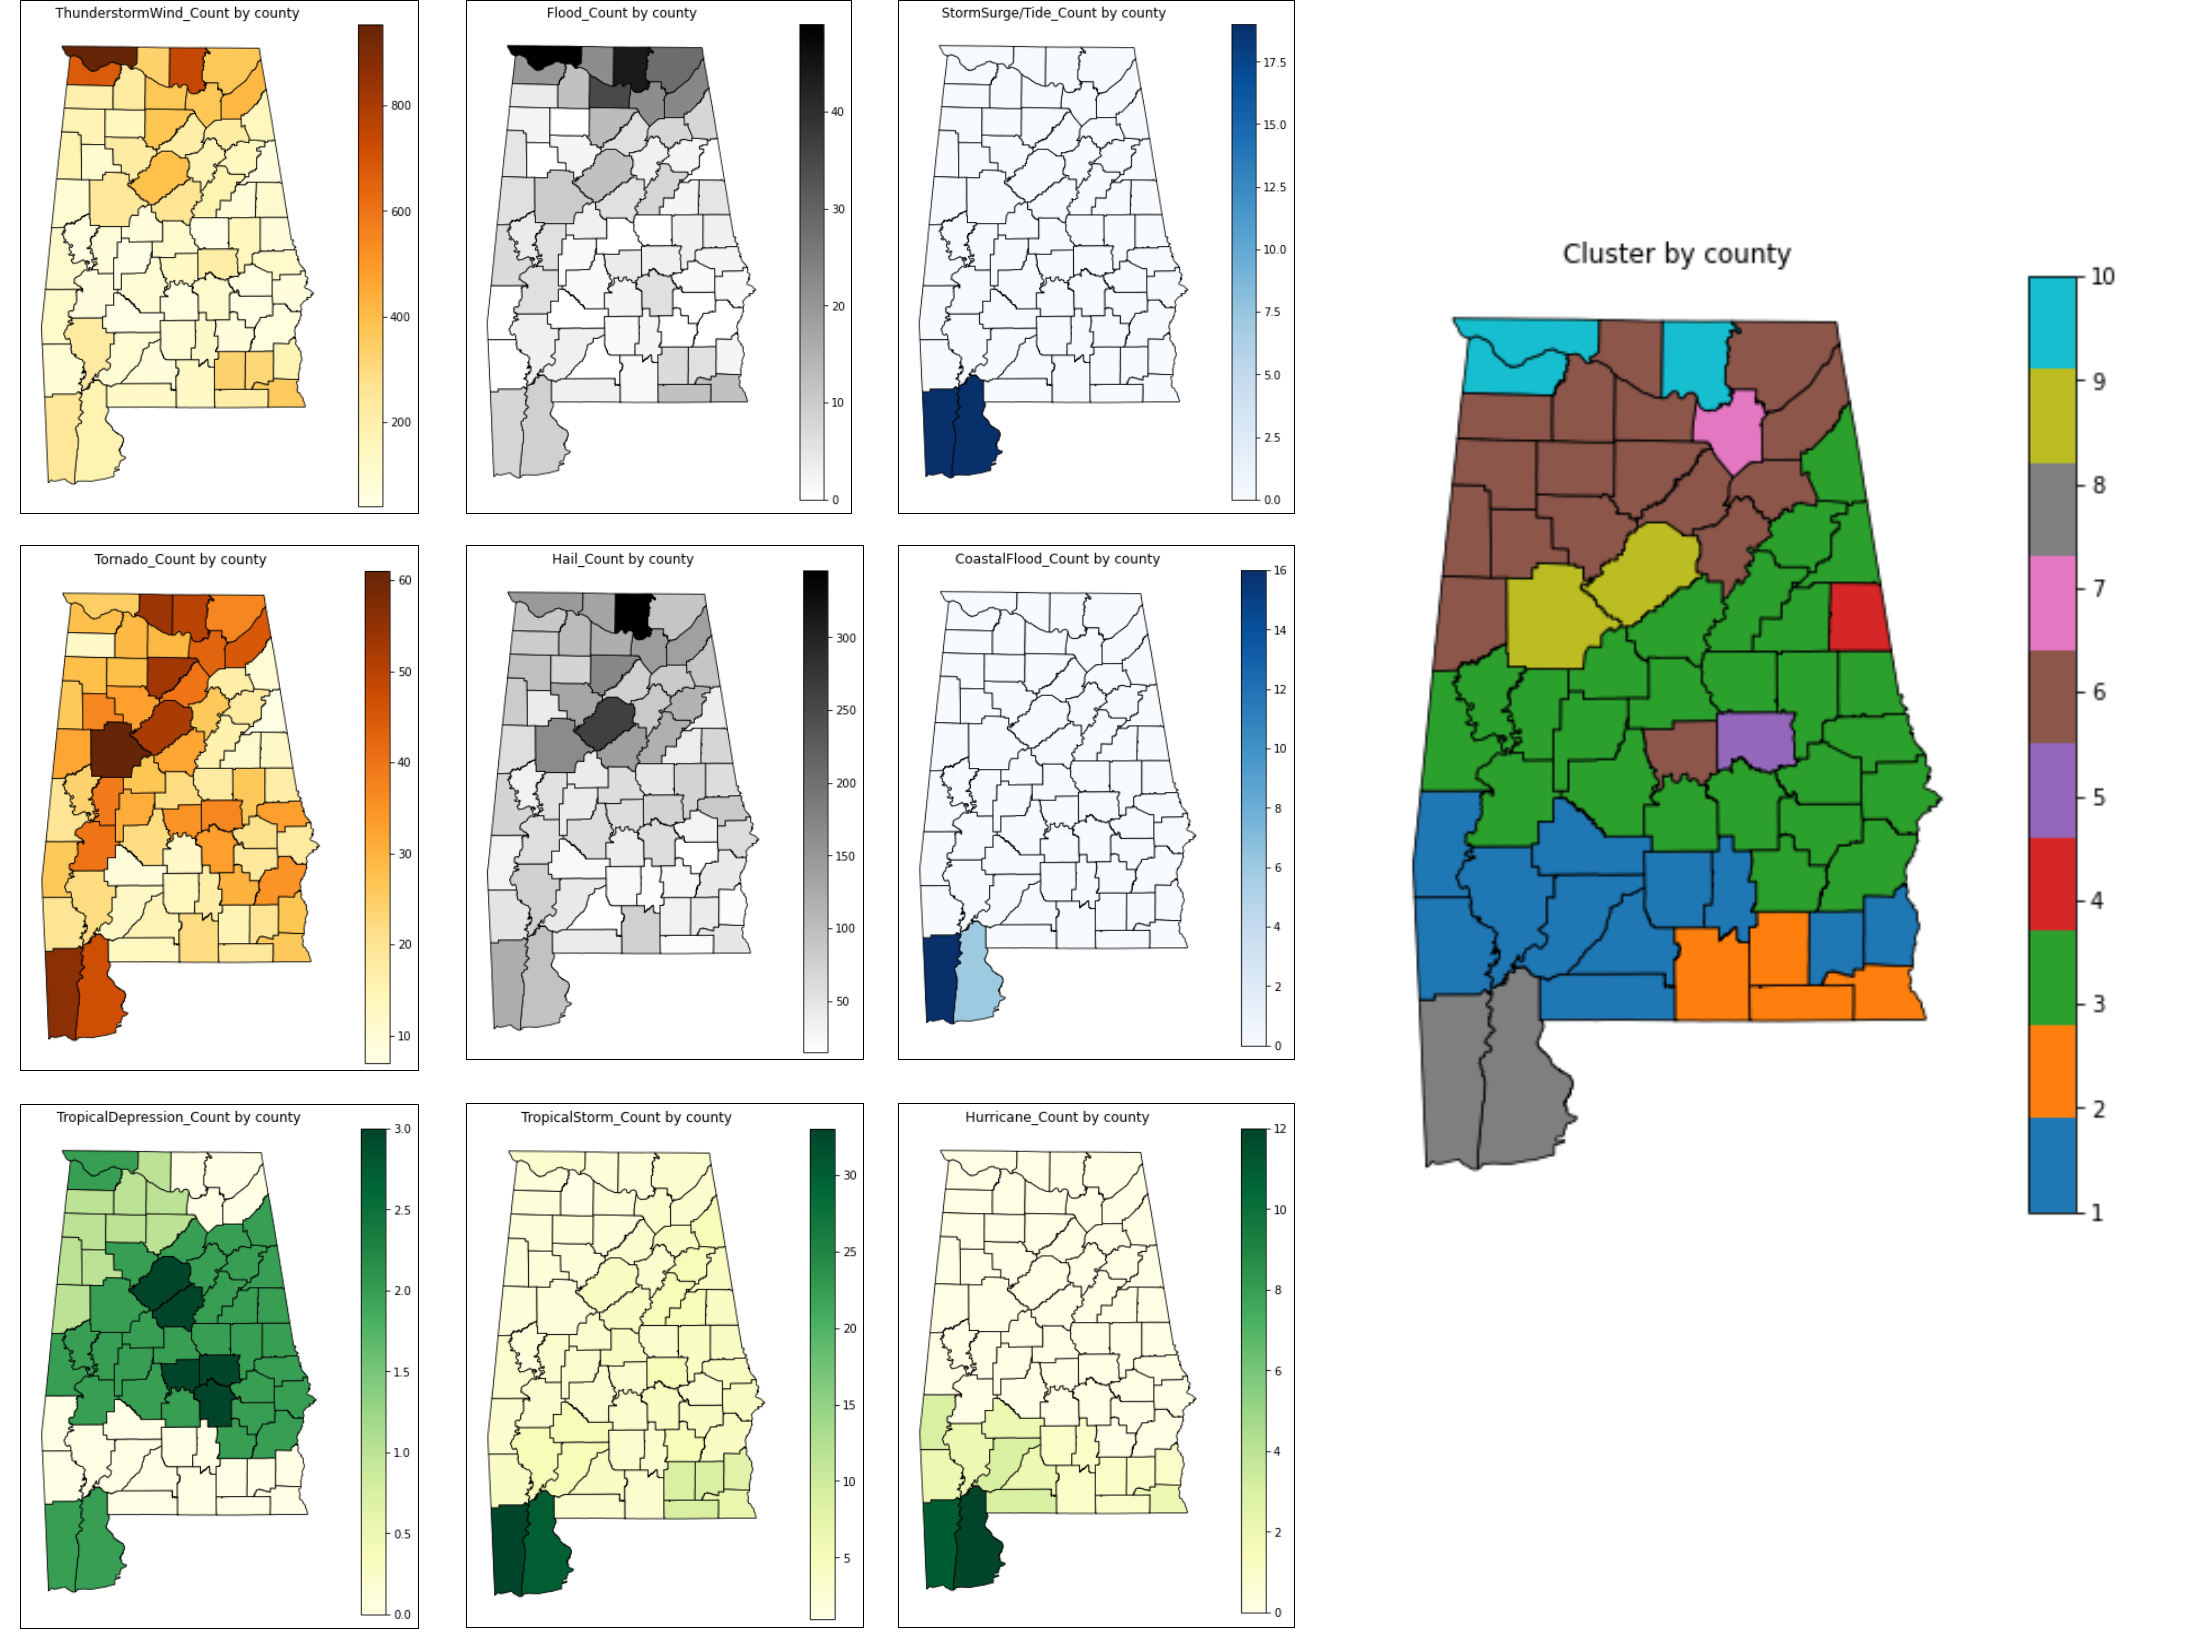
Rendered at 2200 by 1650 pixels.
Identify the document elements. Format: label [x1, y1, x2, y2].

picture [465, 0, 852, 515]
picture [19, 0, 419, 515]
picture [898, 1102, 1296, 1628]
picture [465, 545, 865, 1061]
picture [19, 545, 420, 1072]
picture [898, 545, 1296, 1061]
picture [898, 0, 1296, 515]
picture [465, 1102, 865, 1628]
picture [1371, 226, 2133, 1242]
picture [19, 1103, 419, 1630]
